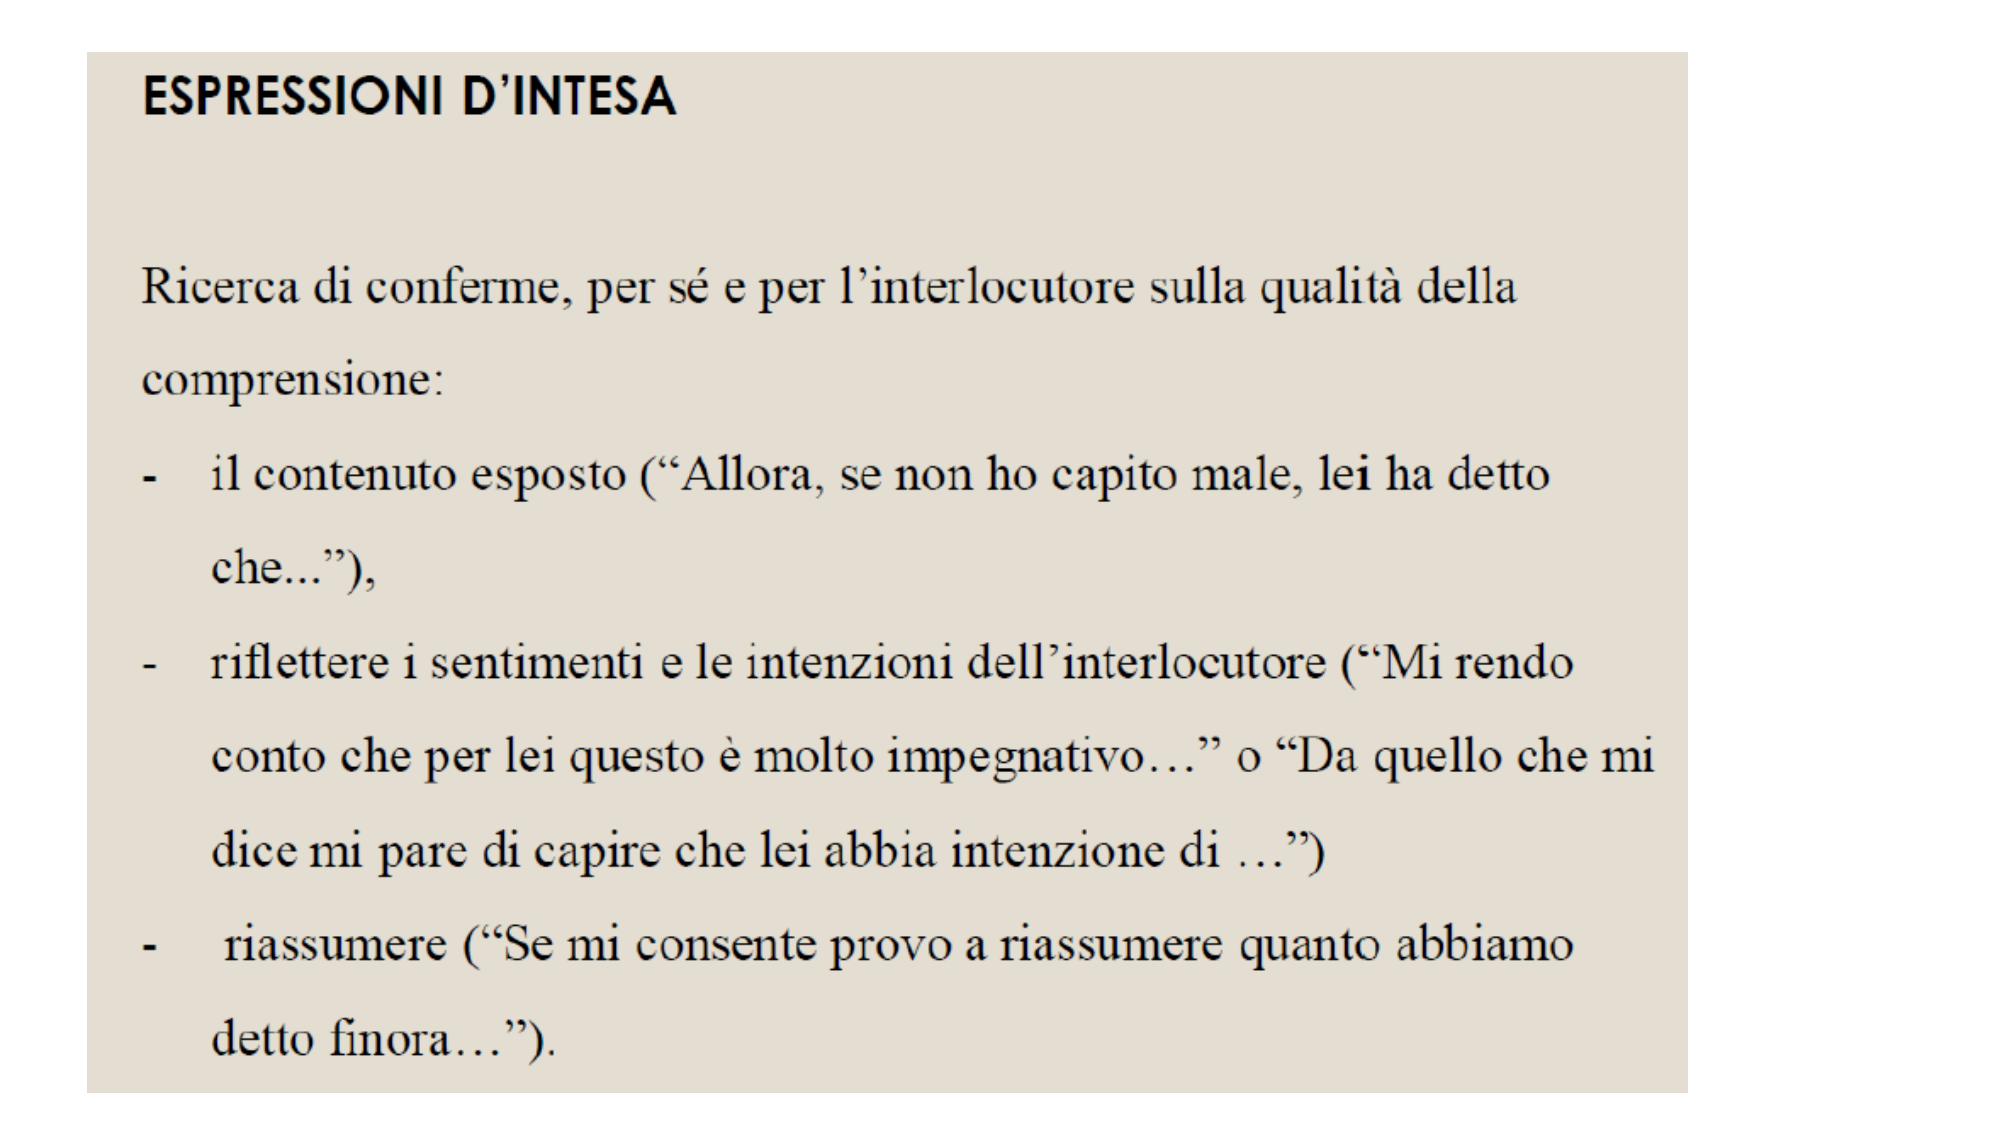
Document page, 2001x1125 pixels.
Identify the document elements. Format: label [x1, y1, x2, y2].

picture [87, 51, 1688, 1093]
